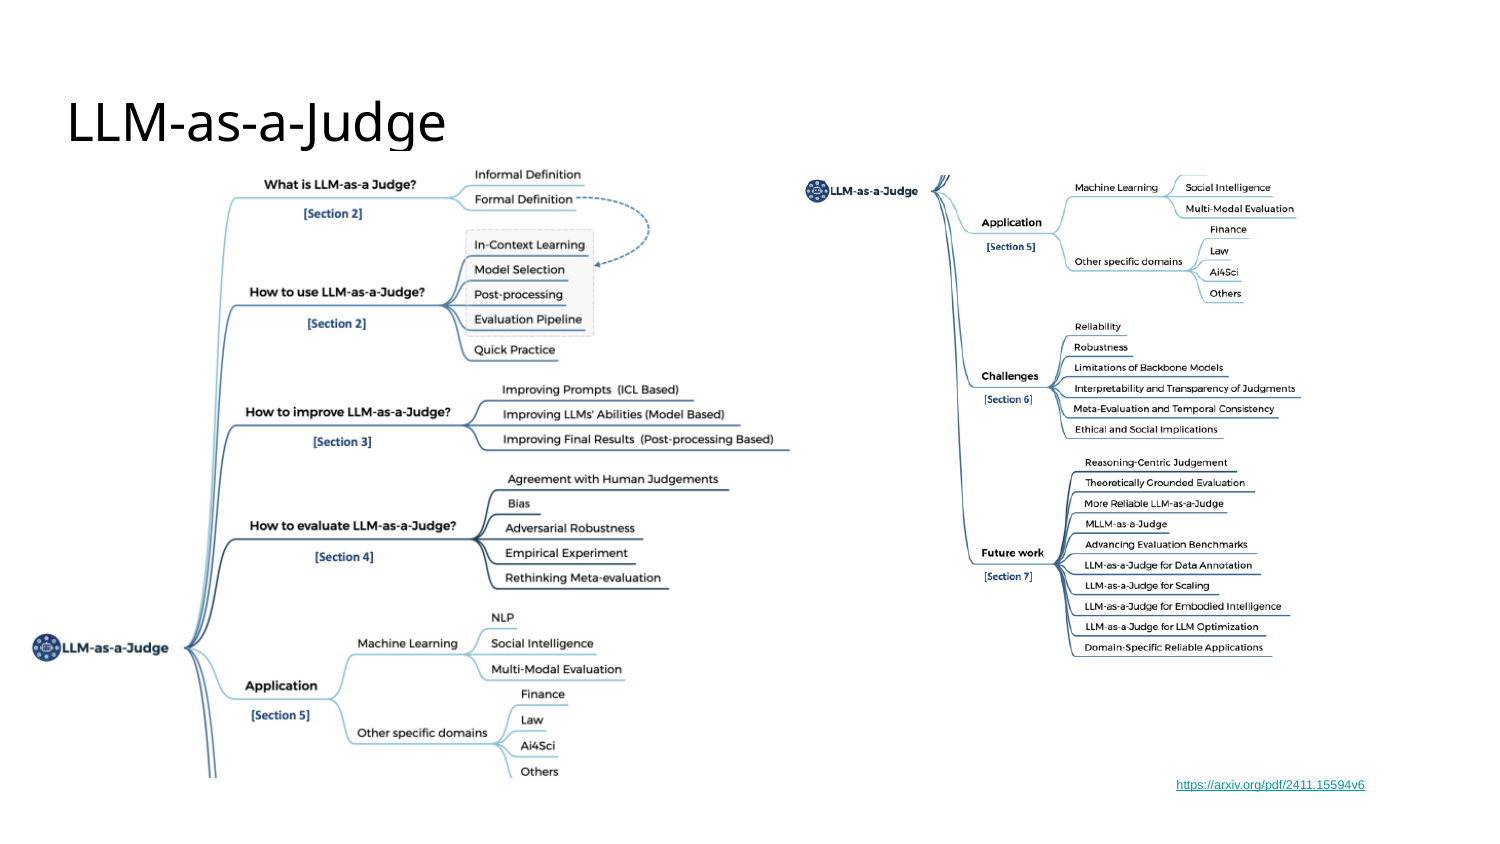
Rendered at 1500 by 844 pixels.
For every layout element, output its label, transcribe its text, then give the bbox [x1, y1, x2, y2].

picture [0, 150, 1462, 779]
text_box https://arxiv.org/pdf/2411.15594v6 [1161, 769, 1461, 800]
title LLM-as-a-Judge [51, 72, 1449, 167]
